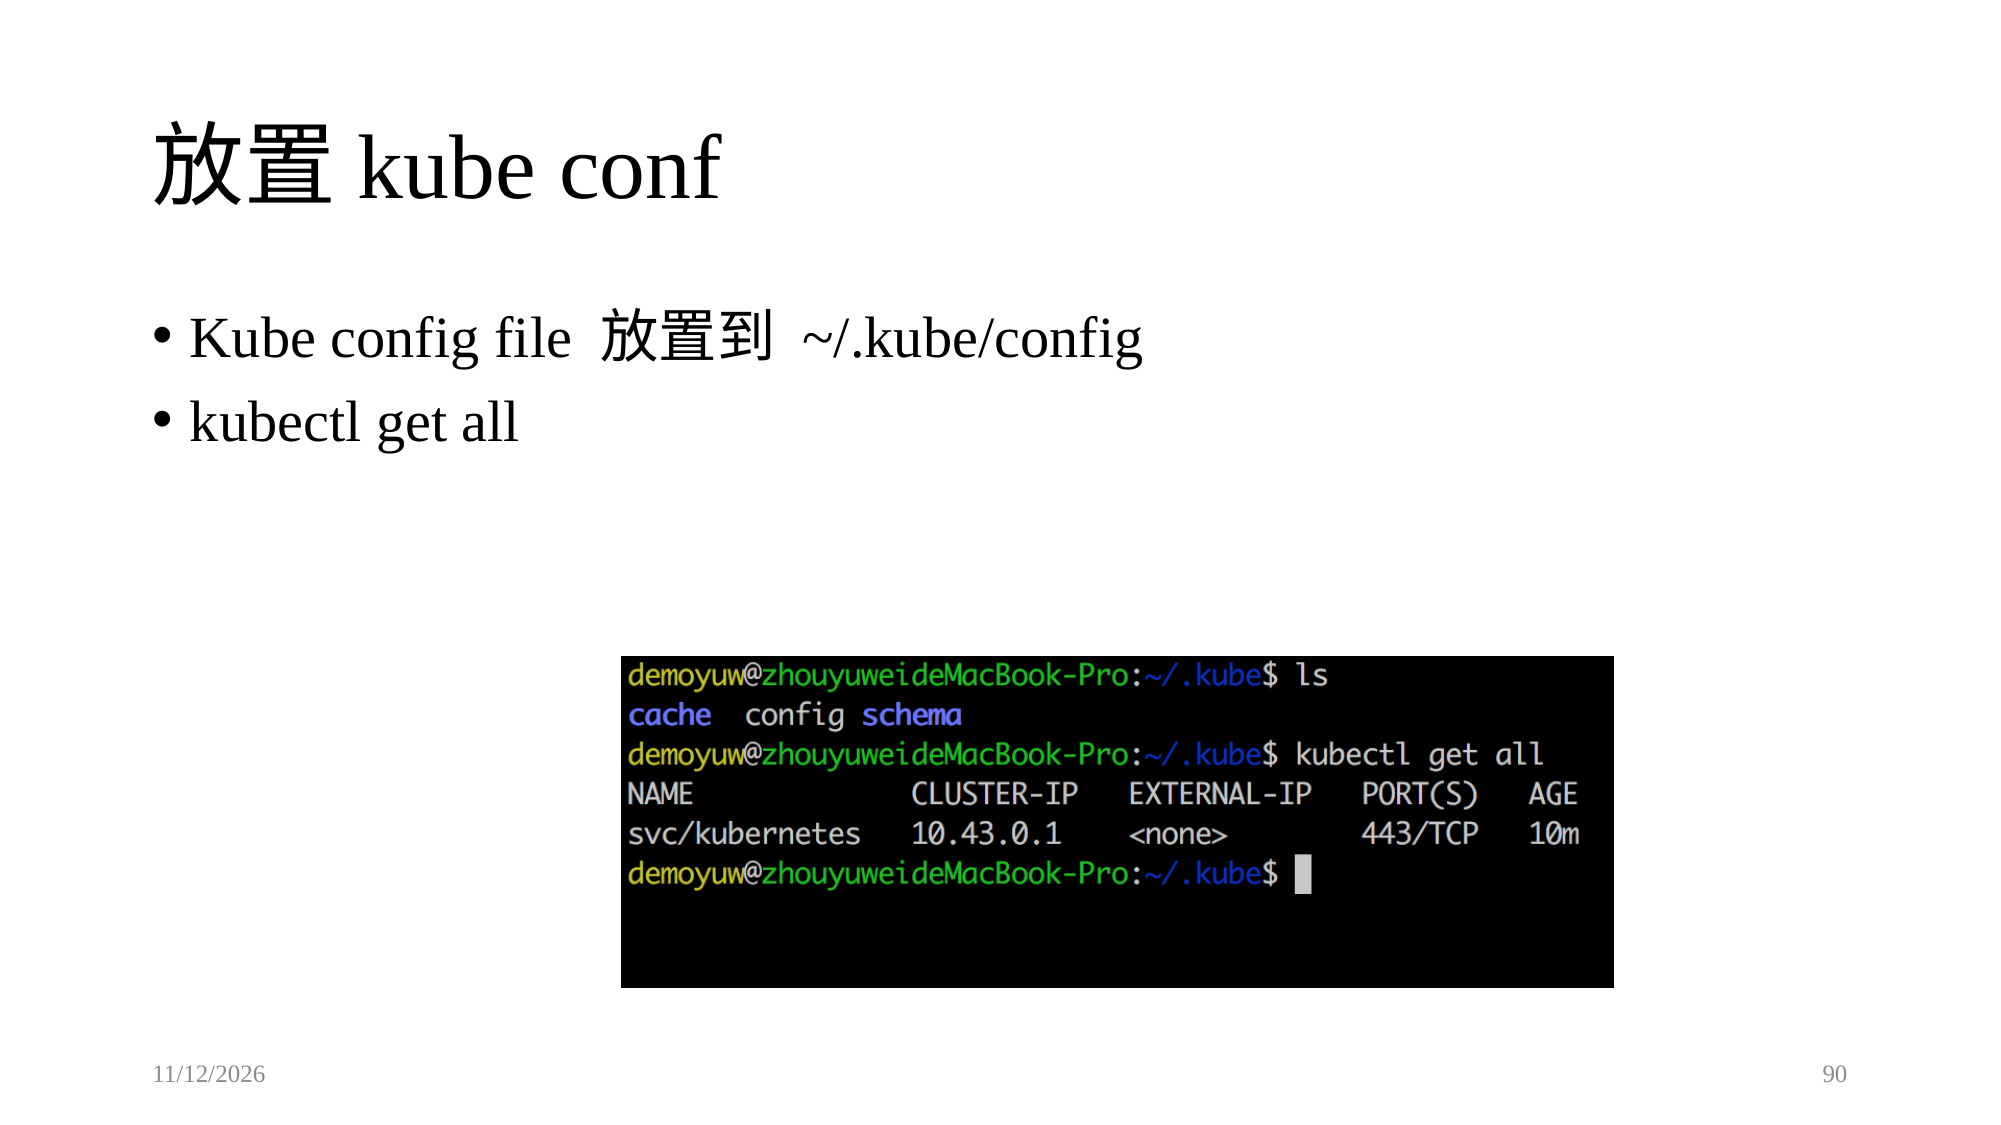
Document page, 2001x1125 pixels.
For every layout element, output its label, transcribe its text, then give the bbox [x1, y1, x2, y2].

list Kube config file 放置到 ~/.kube/config kubectl get all [137, 299, 1863, 1014]
slide_number 90 [1412, 1042, 1863, 1103]
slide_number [137, 1042, 588, 1103]
picture [621, 656, 1614, 989]
title 放置kube conf [137, 59, 1863, 278]
